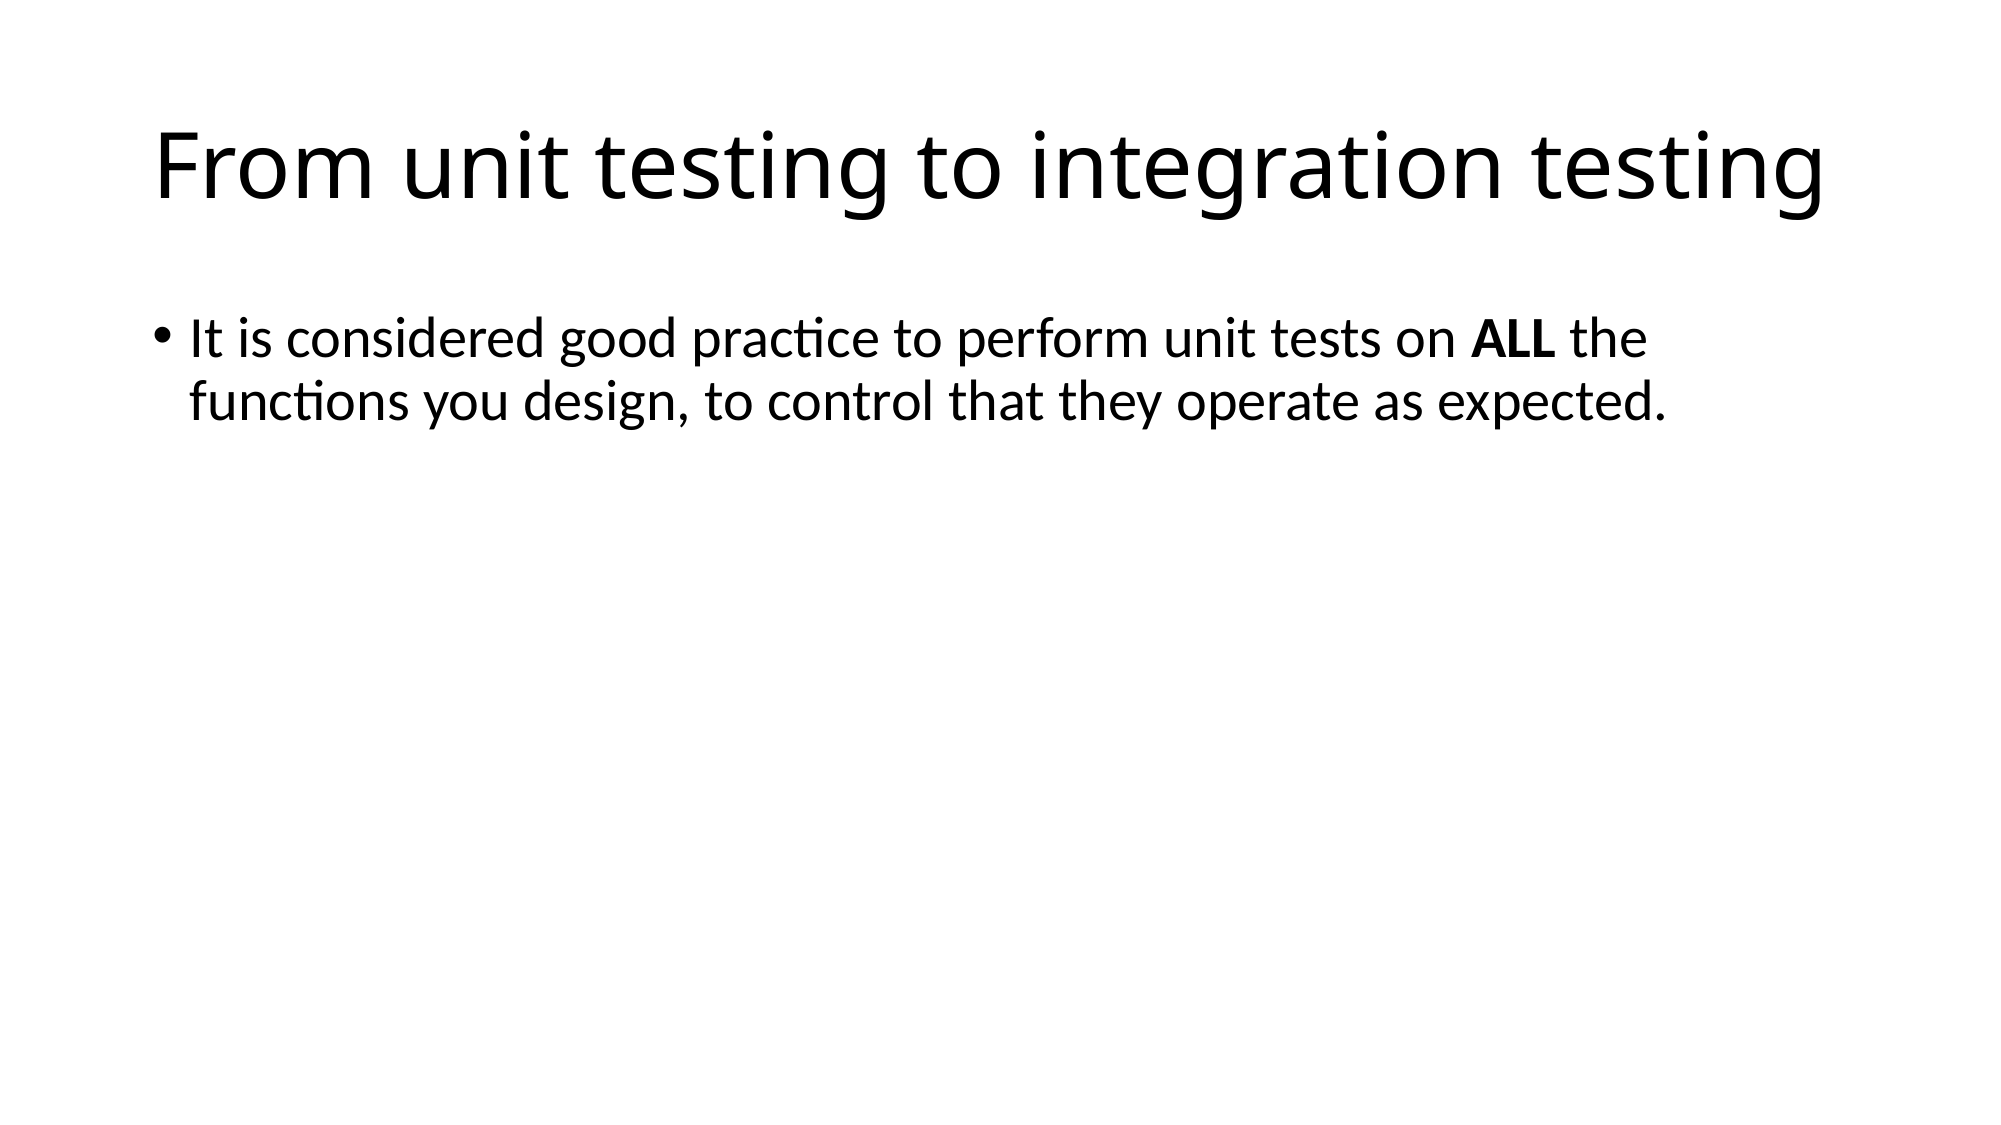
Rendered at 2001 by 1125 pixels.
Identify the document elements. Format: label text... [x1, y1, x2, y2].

list It is considered good practice to perform unit tests on ALL the functions you design, to control that they operate as expected. [137, 299, 1863, 1014]
title From unit testing to integration testing [137, 59, 1863, 278]
